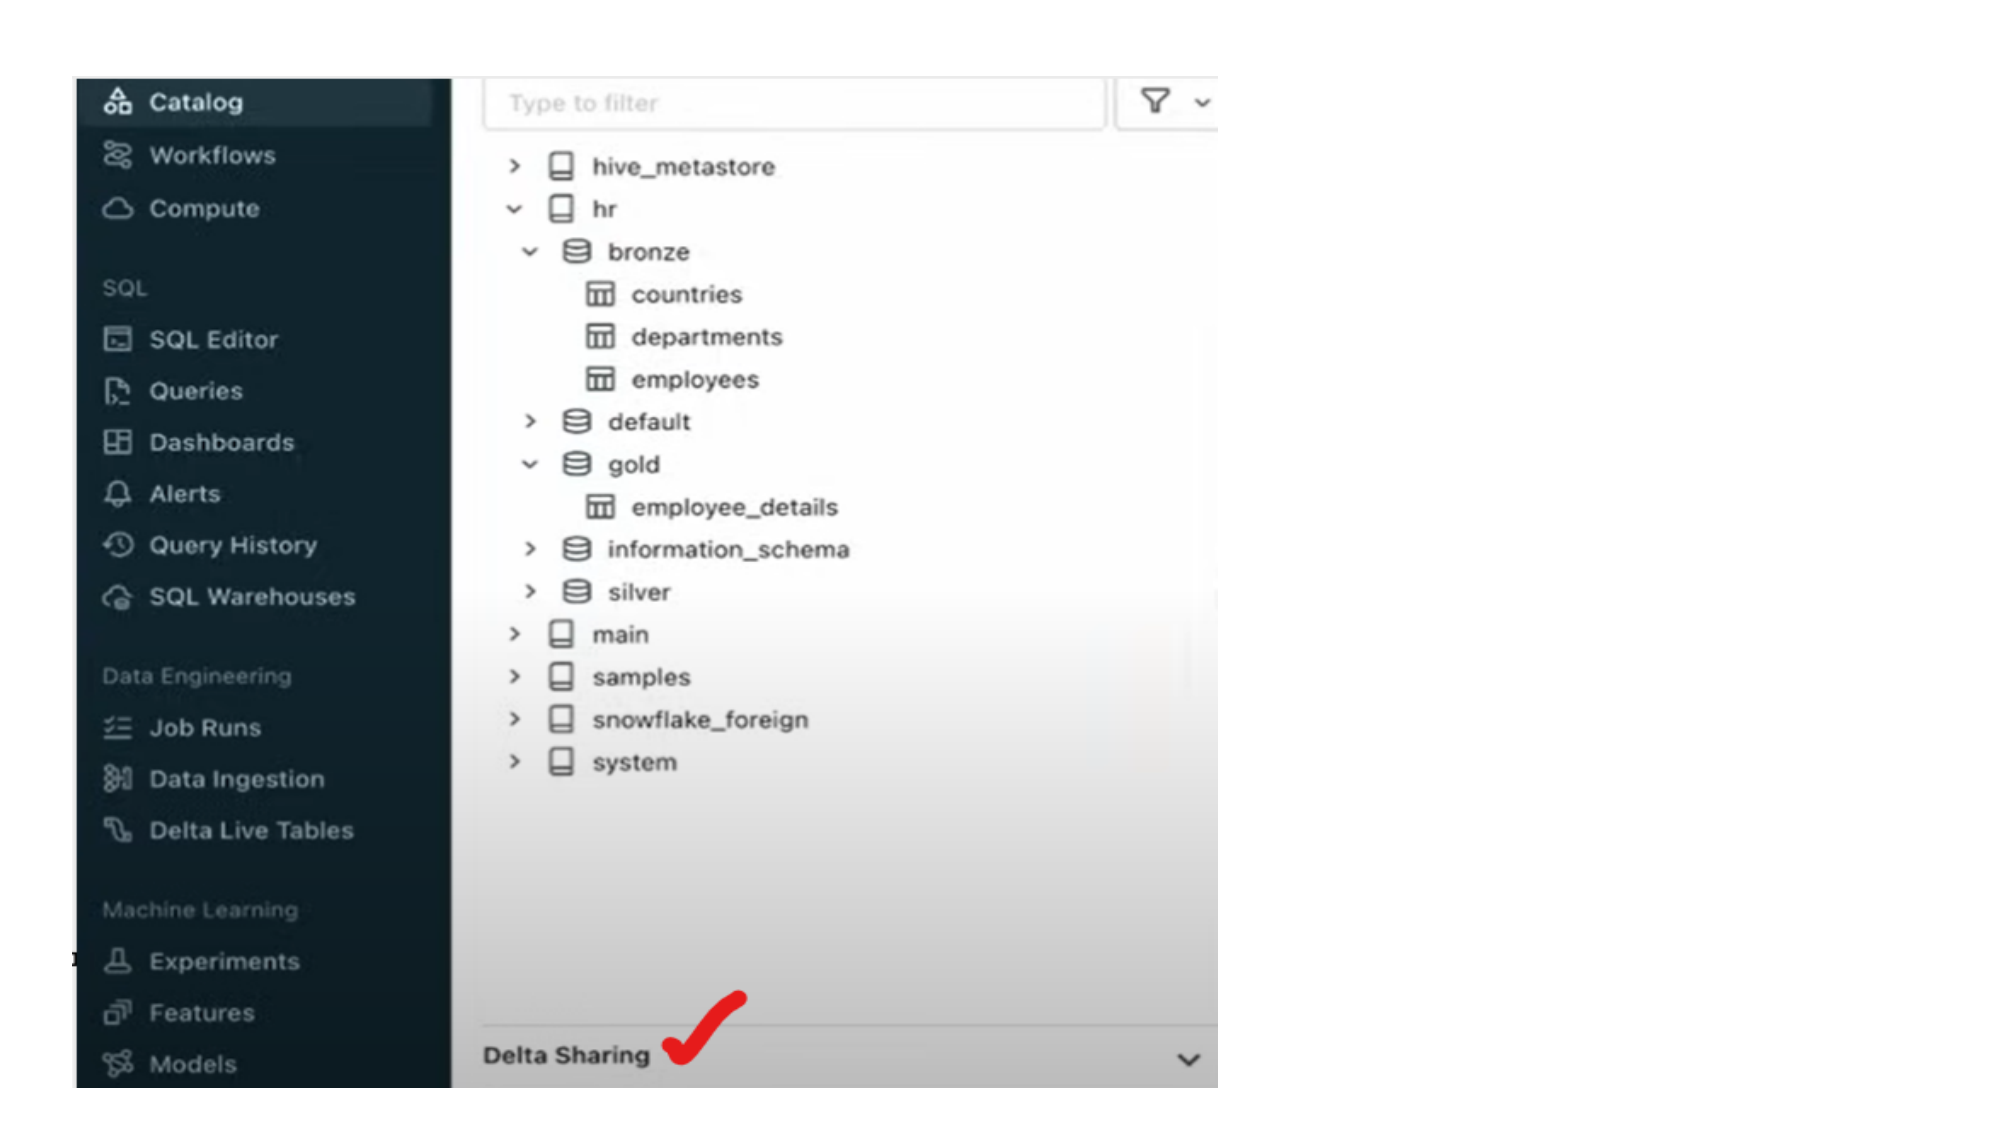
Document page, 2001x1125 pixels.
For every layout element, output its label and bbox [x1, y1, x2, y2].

picture [72, 76, 1218, 1088]
